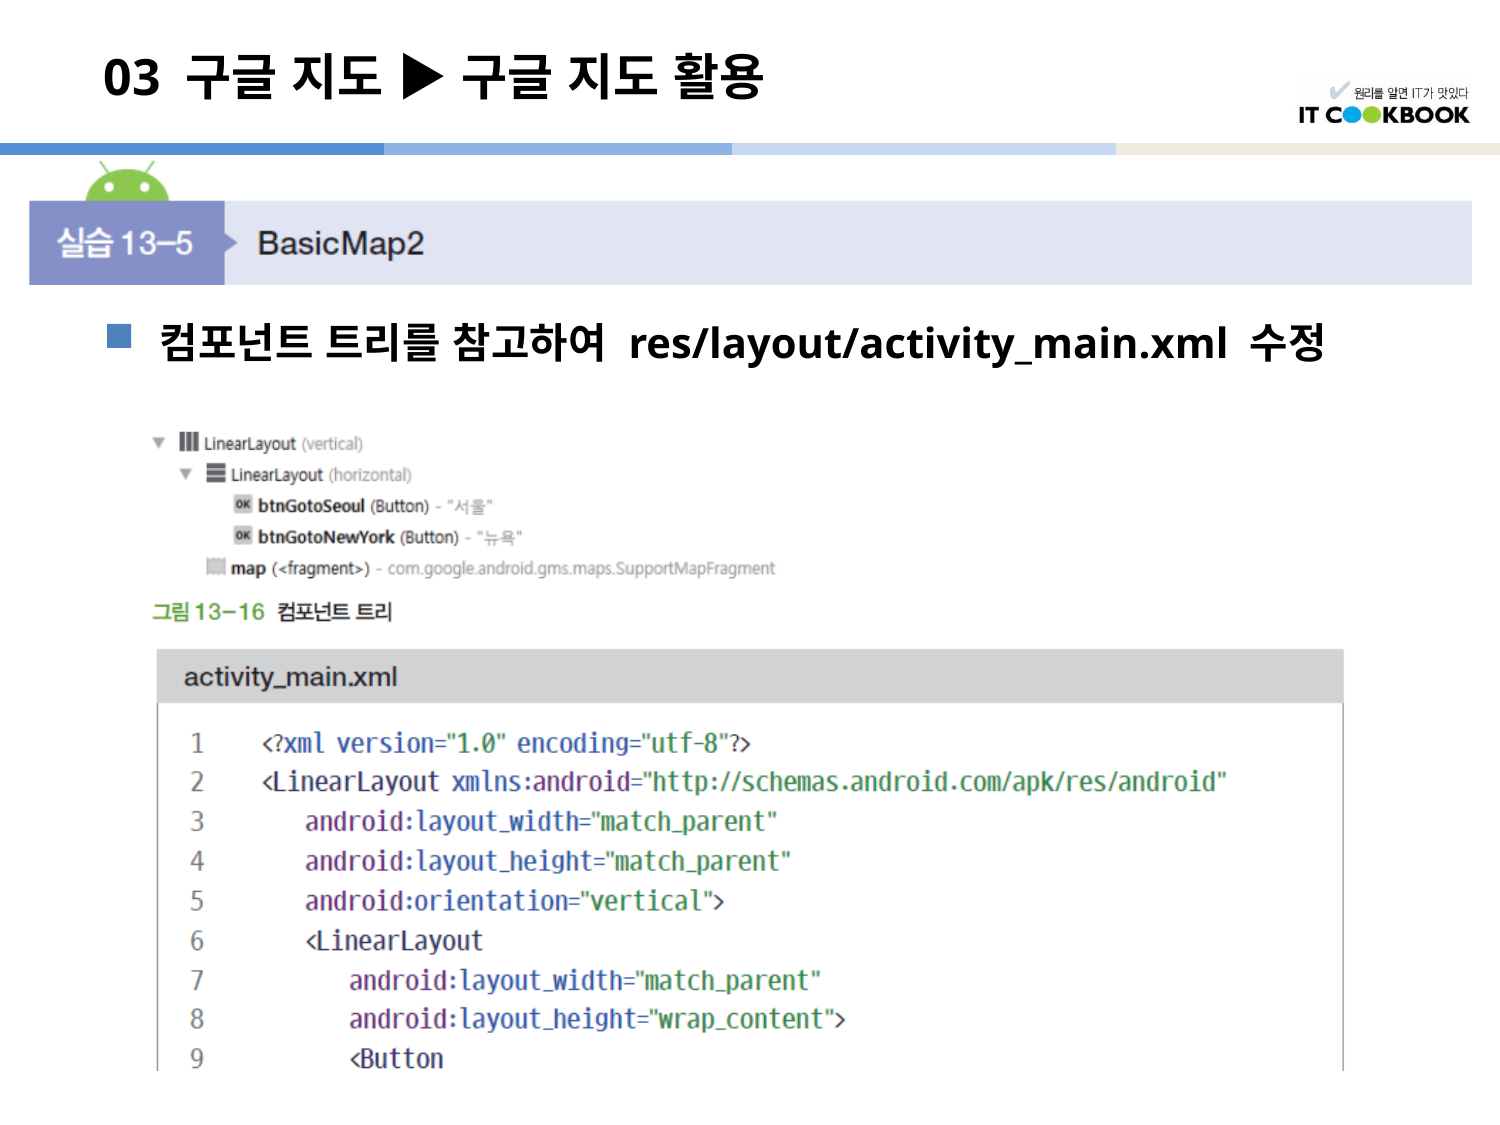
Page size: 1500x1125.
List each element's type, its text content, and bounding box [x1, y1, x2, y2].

picture [118, 419, 1354, 1071]
picture [27, 160, 1473, 285]
title 03 구글 지도 ▶ 구글 지도 활용 [88, 30, 1330, 121]
picture [1295, 78, 1473, 125]
list 컴포넌트 트리를 참고하여 res/layout/activity_main.xml 수정 [88, 293, 1436, 1083]
